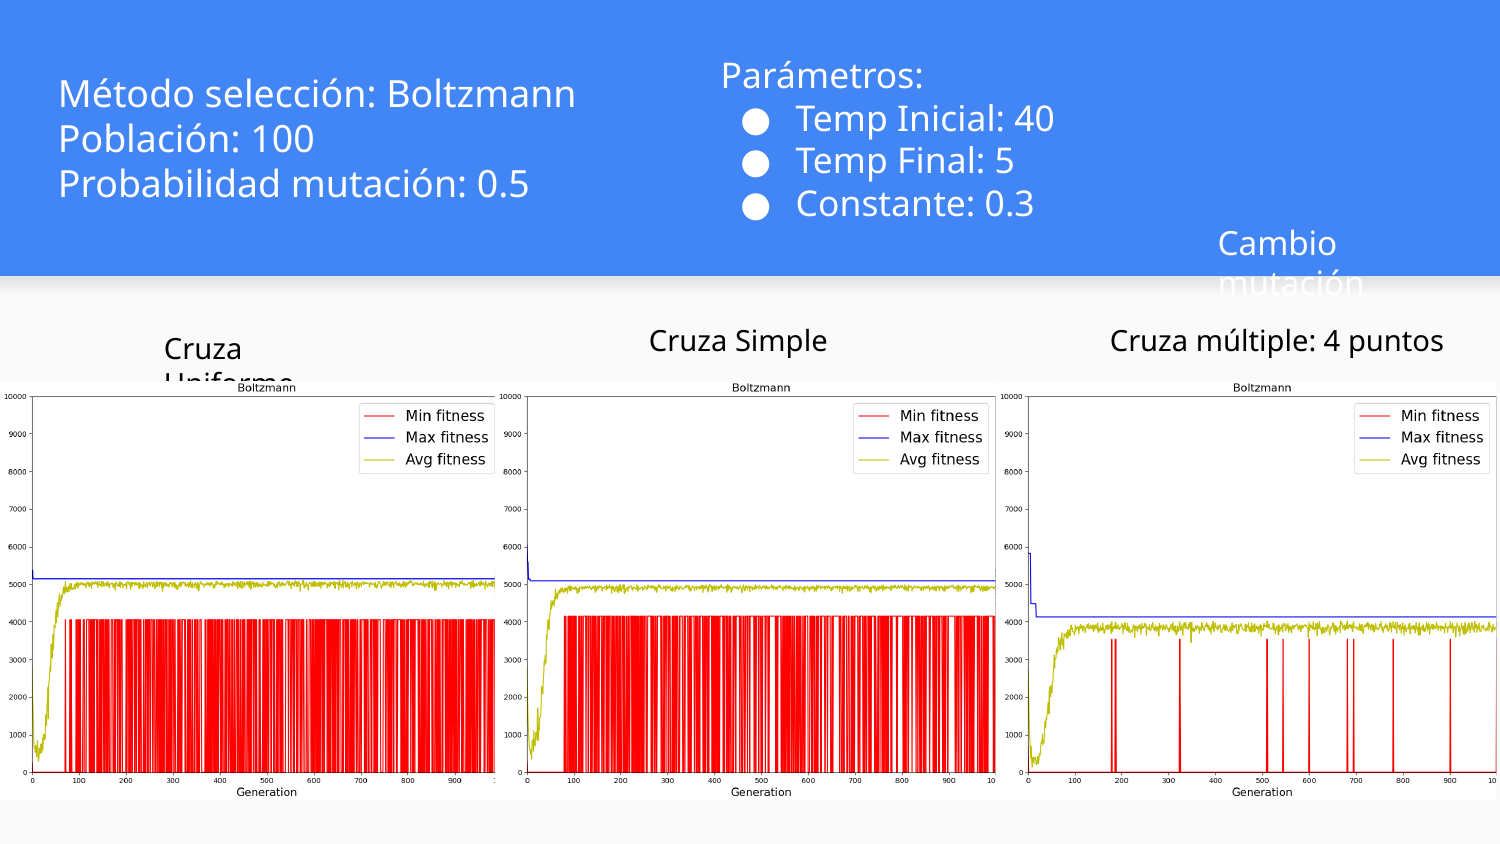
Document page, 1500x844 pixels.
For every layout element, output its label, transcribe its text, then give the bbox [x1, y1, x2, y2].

text_box Cambio mutación [1202, 207, 1500, 317]
picture [0, 380, 1497, 801]
text_box Cruza Uniforme [148, 315, 387, 379]
text_box Parámetros: Temp Inicial: 40 Temp Final: 5 Constante: 0.3 [705, 38, 1458, 239]
text_box Método selección: Boltzmann Población: 100 Probabilidad mutación: 0.5 [42, 54, 611, 220]
text_box Cruza Simple [633, 307, 857, 373]
text_box Cruza múltiple: 4 puntos [1094, 307, 1468, 373]
